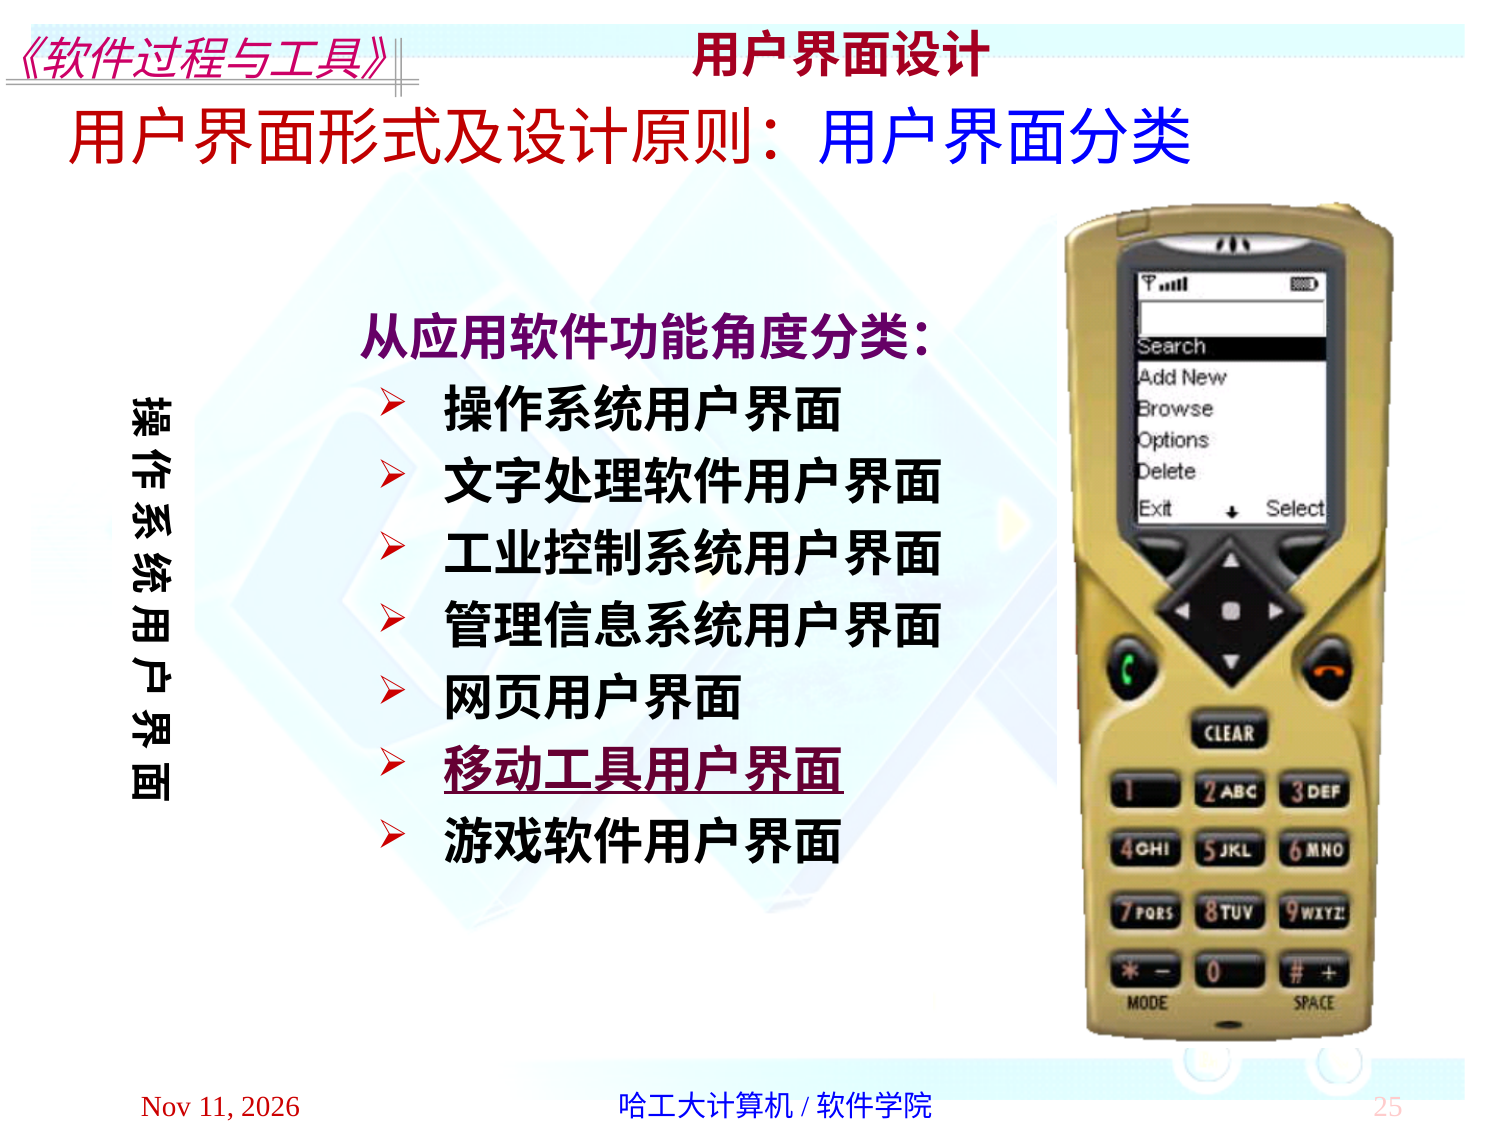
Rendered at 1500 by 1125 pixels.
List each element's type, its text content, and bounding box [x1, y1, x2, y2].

text_box 用户界面设计 [389, 15, 1294, 89]
text_box 从应用软件功能角度分类： 操作系统用户界面 文字处理软件用户界面 工业控制系统用户界面 管理信息系统用户界面 网页用户界面 移动工具用户界面 游戏软件用户界面 [287, 197, 1053, 988]
text_box 用户界面形式及设计原则：用户界面分类 [53, 89, 1447, 197]
picture [1056, 195, 1402, 1048]
text_box 操作系统用户界面 [112, 184, 195, 1015]
